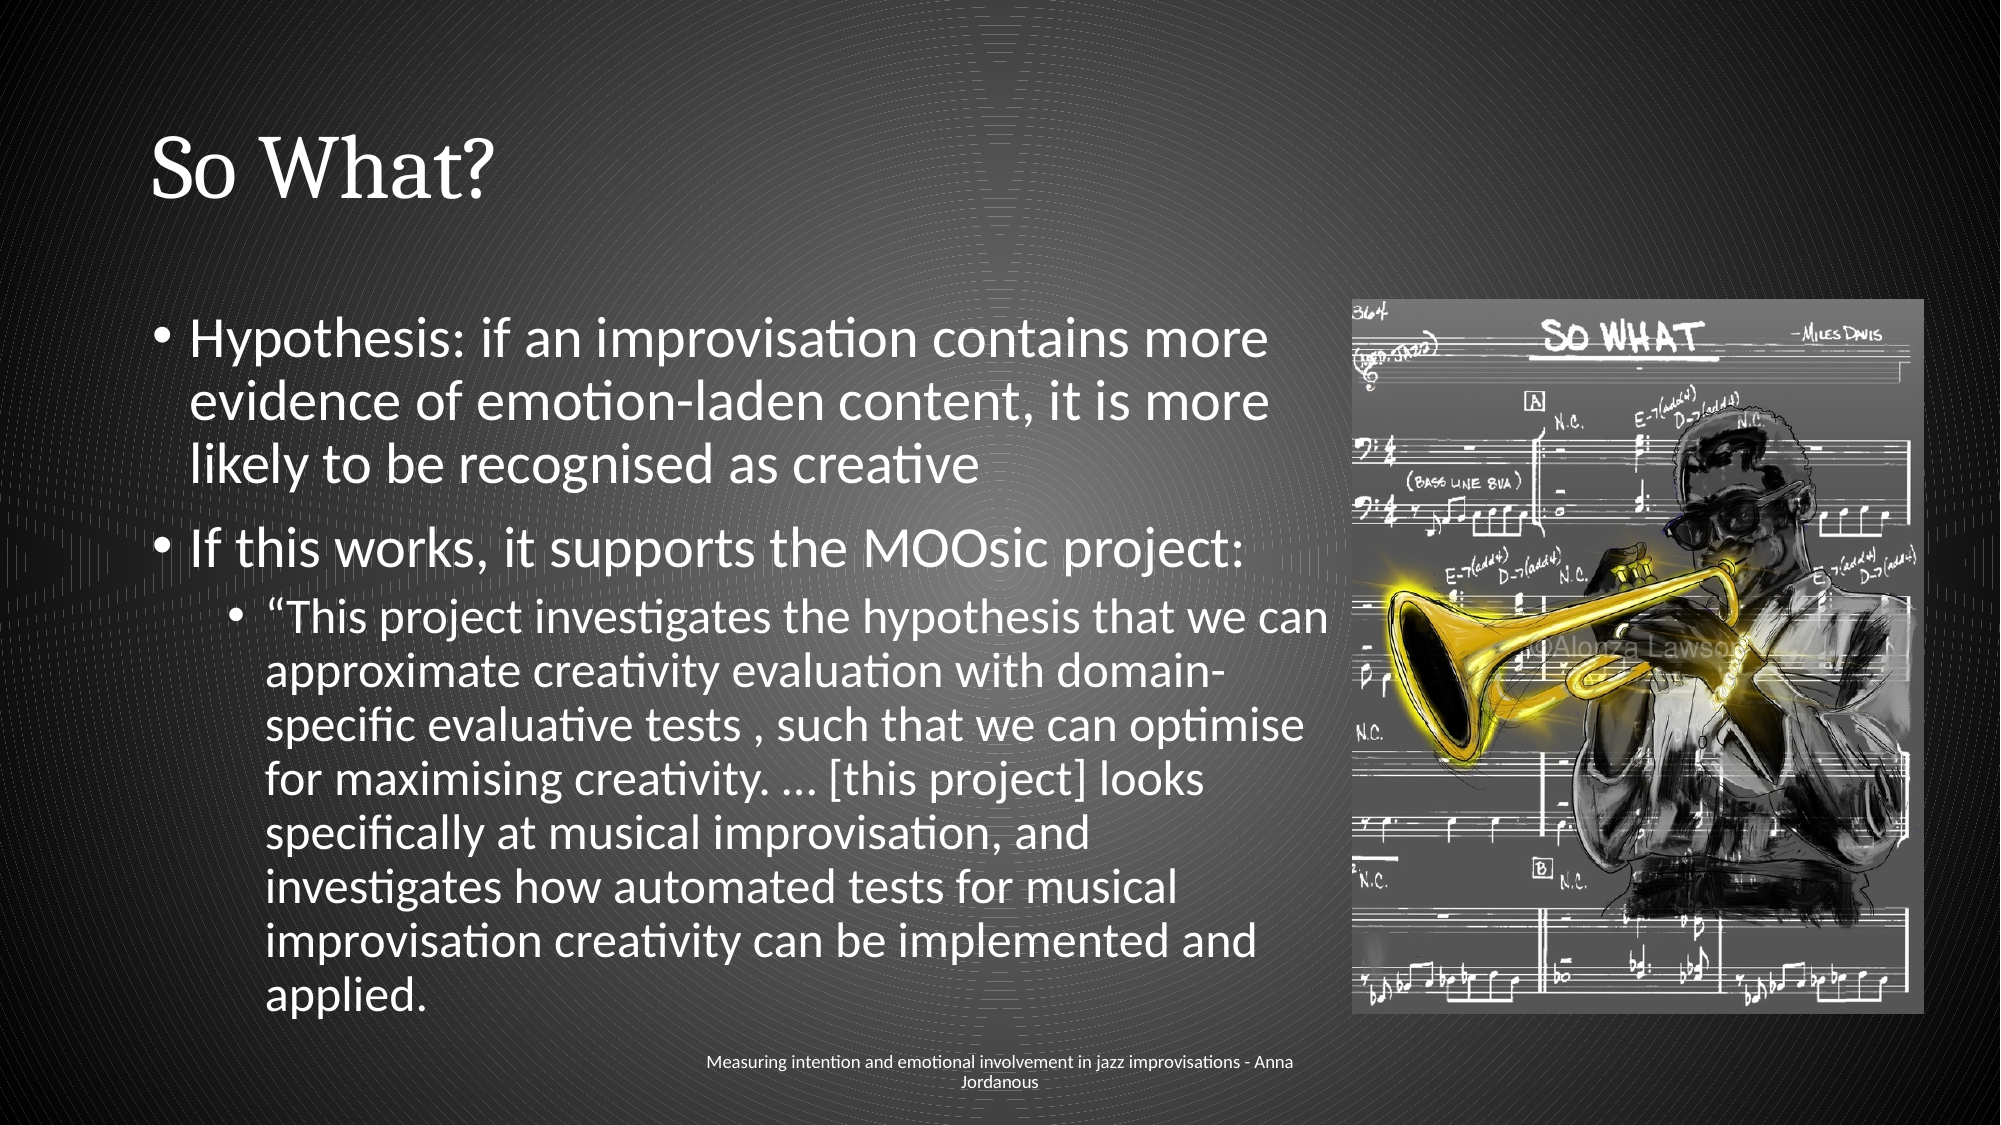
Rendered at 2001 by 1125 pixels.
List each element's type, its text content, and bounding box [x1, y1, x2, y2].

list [1352, 299, 1924, 1014]
title So What? [137, 59, 1863, 278]
footer Measuring intention and emotional involvement in jazz improvisations - Anna Jordanous [662, 1042, 1338, 1103]
list Hypothesis: if an improvisation contains more evidence of emotion-laden content, it is more likely to be recognised as creative If this works, it supports the MOOsic project: “This project investigates the hypothesis that we can approximate creativity evaluation with domain-specific evaluative tests , such that we can optimise for maximising creativity. … [this project] looks specifically at musical improvisation, and investigates how automated tests for musical improvisation creativity can be implemented and applied. [137, 299, 1350, 1014]
